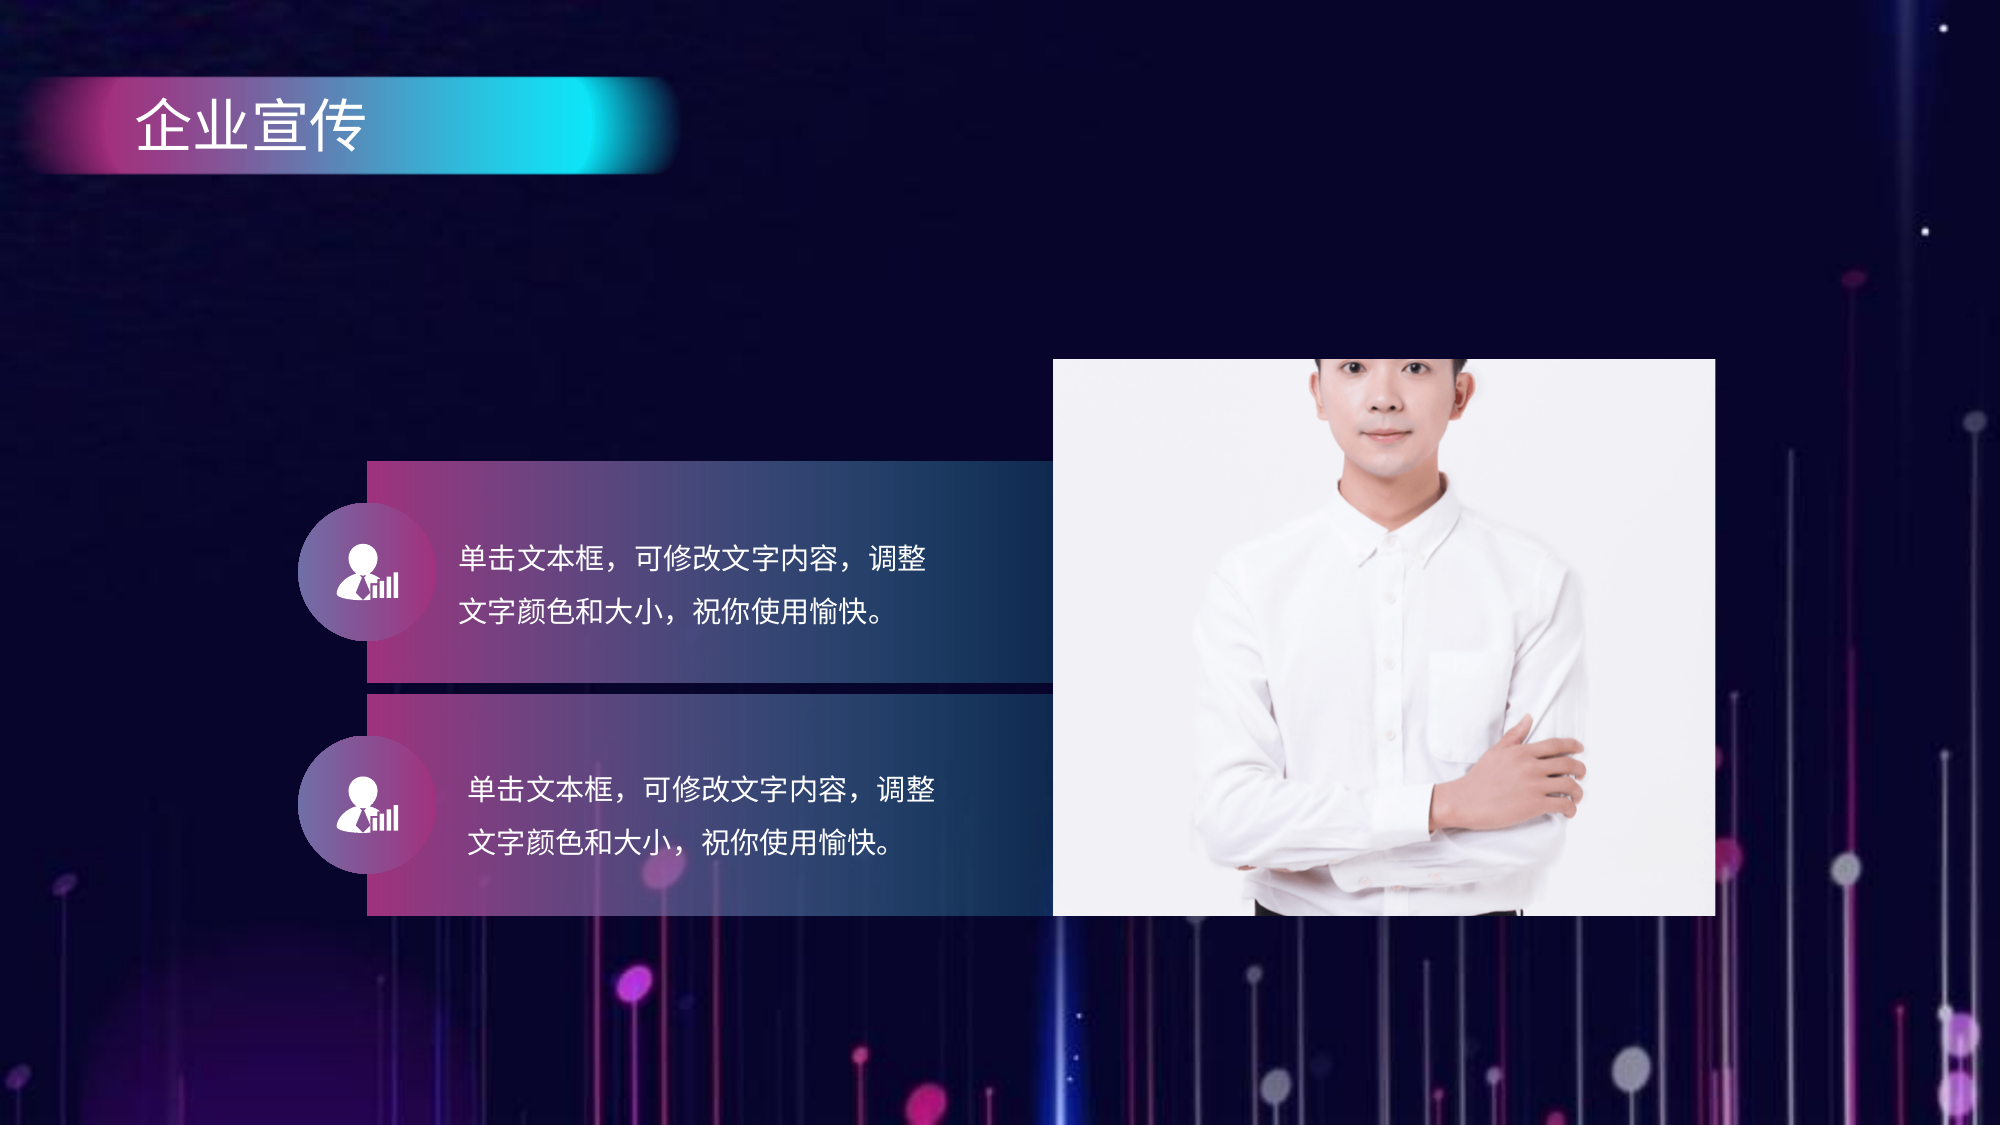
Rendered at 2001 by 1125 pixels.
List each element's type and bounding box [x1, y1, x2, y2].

text_box [298, 735, 437, 874]
picture [0, 0, 2000, 1125]
text_box [298, 502, 437, 642]
